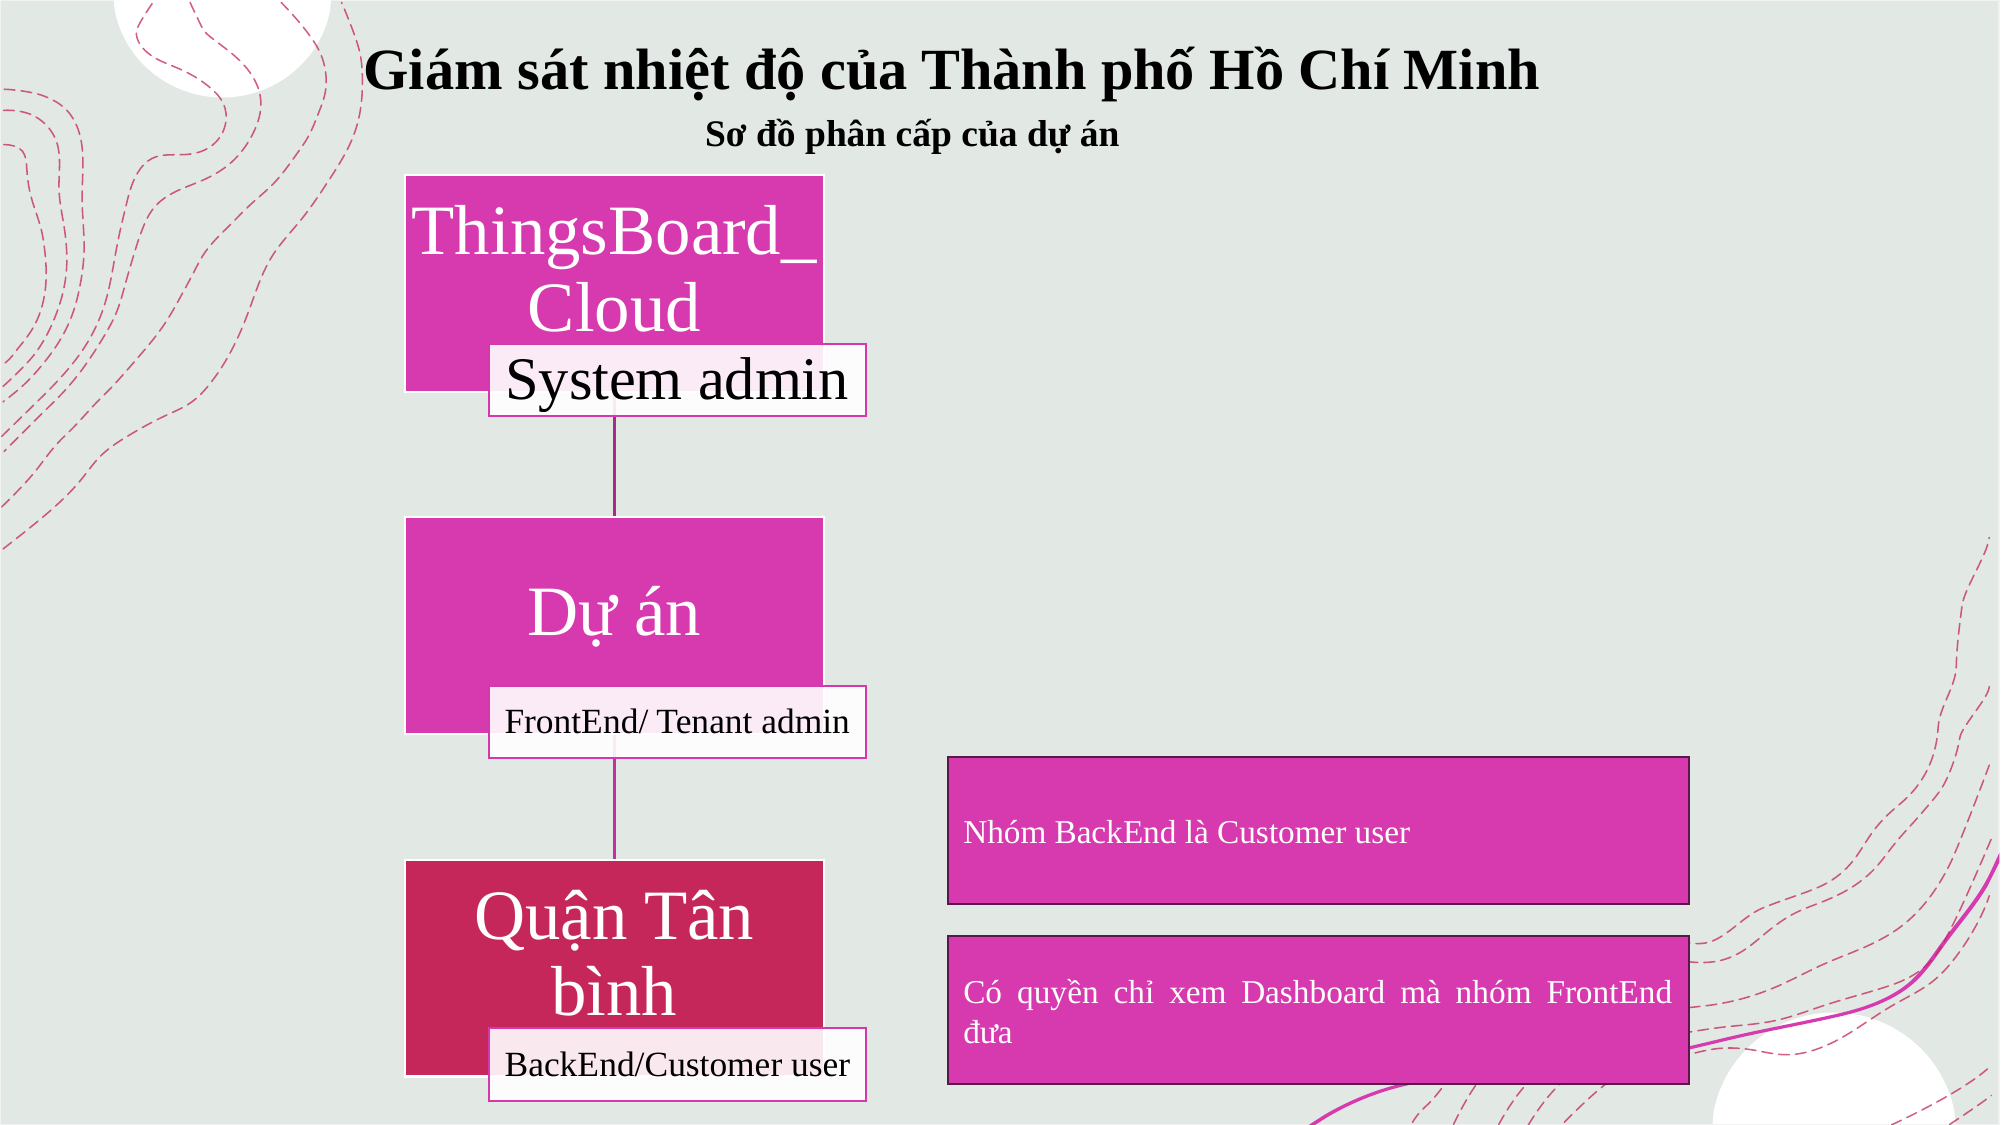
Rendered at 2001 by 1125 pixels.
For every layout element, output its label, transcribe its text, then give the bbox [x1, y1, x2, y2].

text_box Sơ đồ phân cấp của dự án [690, 100, 1807, 161]
text_box Giám sát nhiệt độ của Thành phố Hồ Chí Minh [348, 24, 1689, 109]
text_box Nhóm BackEnd là Customer user [948, 756, 1689, 904]
text_box Có quyền chỉ xem Dashboard mà nhóm FrontEnd đưa [948, 936, 1689, 1084]
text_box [404, 174, 867, 1101]
